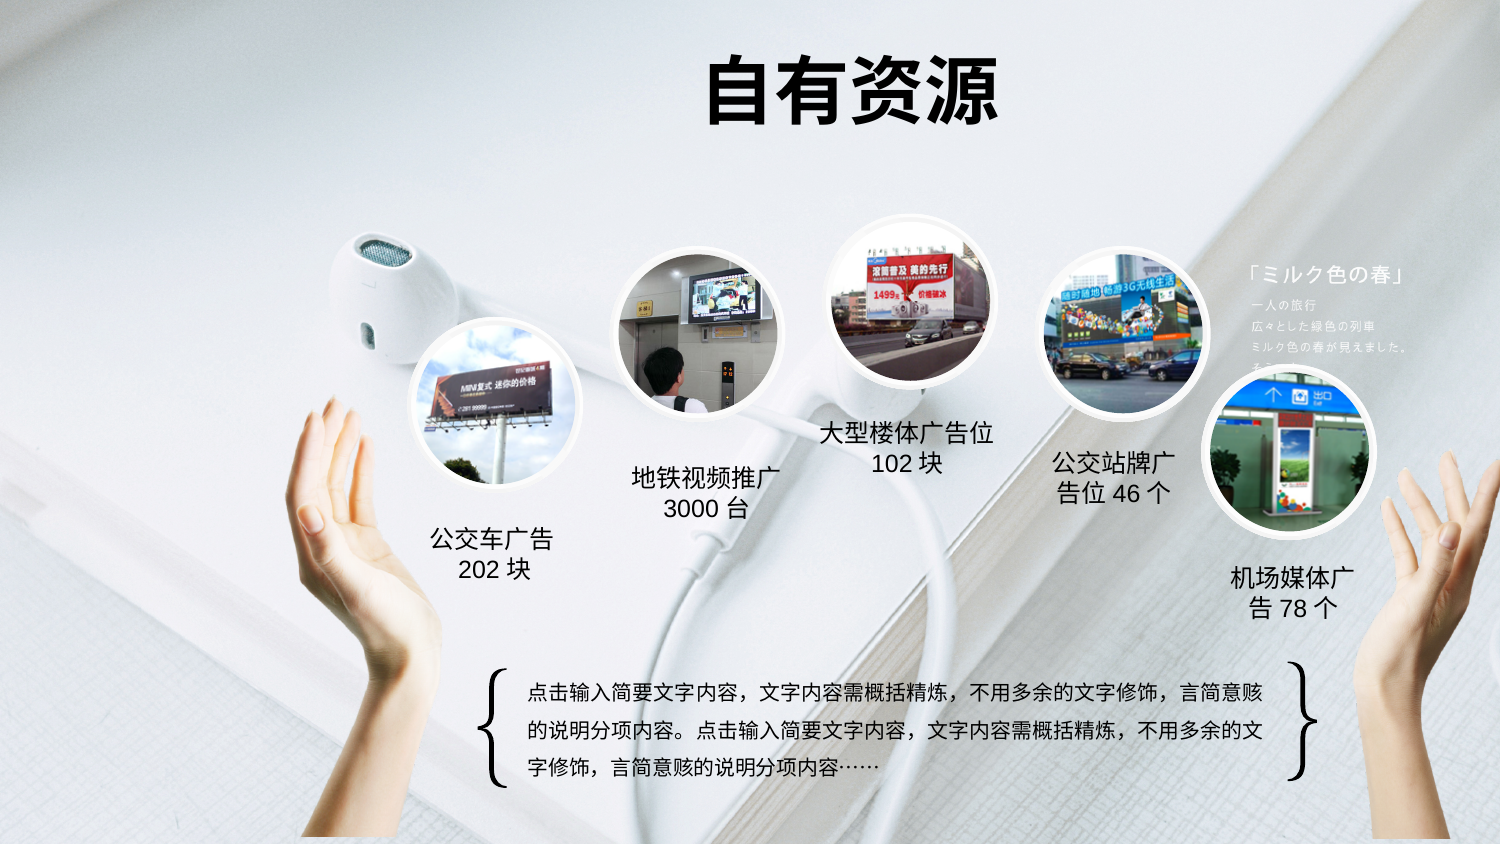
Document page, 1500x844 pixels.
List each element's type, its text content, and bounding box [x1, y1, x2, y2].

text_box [609, 245, 786, 423]
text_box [407, 316, 584, 493]
text_box 公交站牌广告位46个 [1029, 440, 1195, 516]
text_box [1034, 245, 1211, 423]
text_box 大型楼体广告位102块 [804, 410, 1010, 485]
text_box 机场媒体广告78个 [1206, 555, 1347, 630]
picture [0, 0, 1500, 844]
text_box 地铁视频推广 3000台 [608, 454, 805, 530]
text_box 公交车广告202块 [446, 516, 585, 591]
text_box [1287, 661, 1317, 782]
text_box [477, 668, 507, 788]
text_box 自有资源 [584, 43, 1115, 134]
text_box 点击输入简要文字内容，文字内容需概括精炼，不用多余的文字修饰，言简意赅的说明分项内容。点击输入简要文字内容，文字内容需概括精炼，不用多余的文字修饰，言简意赅的说明分项内容…… [527, 667, 1264, 780]
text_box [822, 213, 999, 390]
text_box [1200, 363, 1378, 541]
